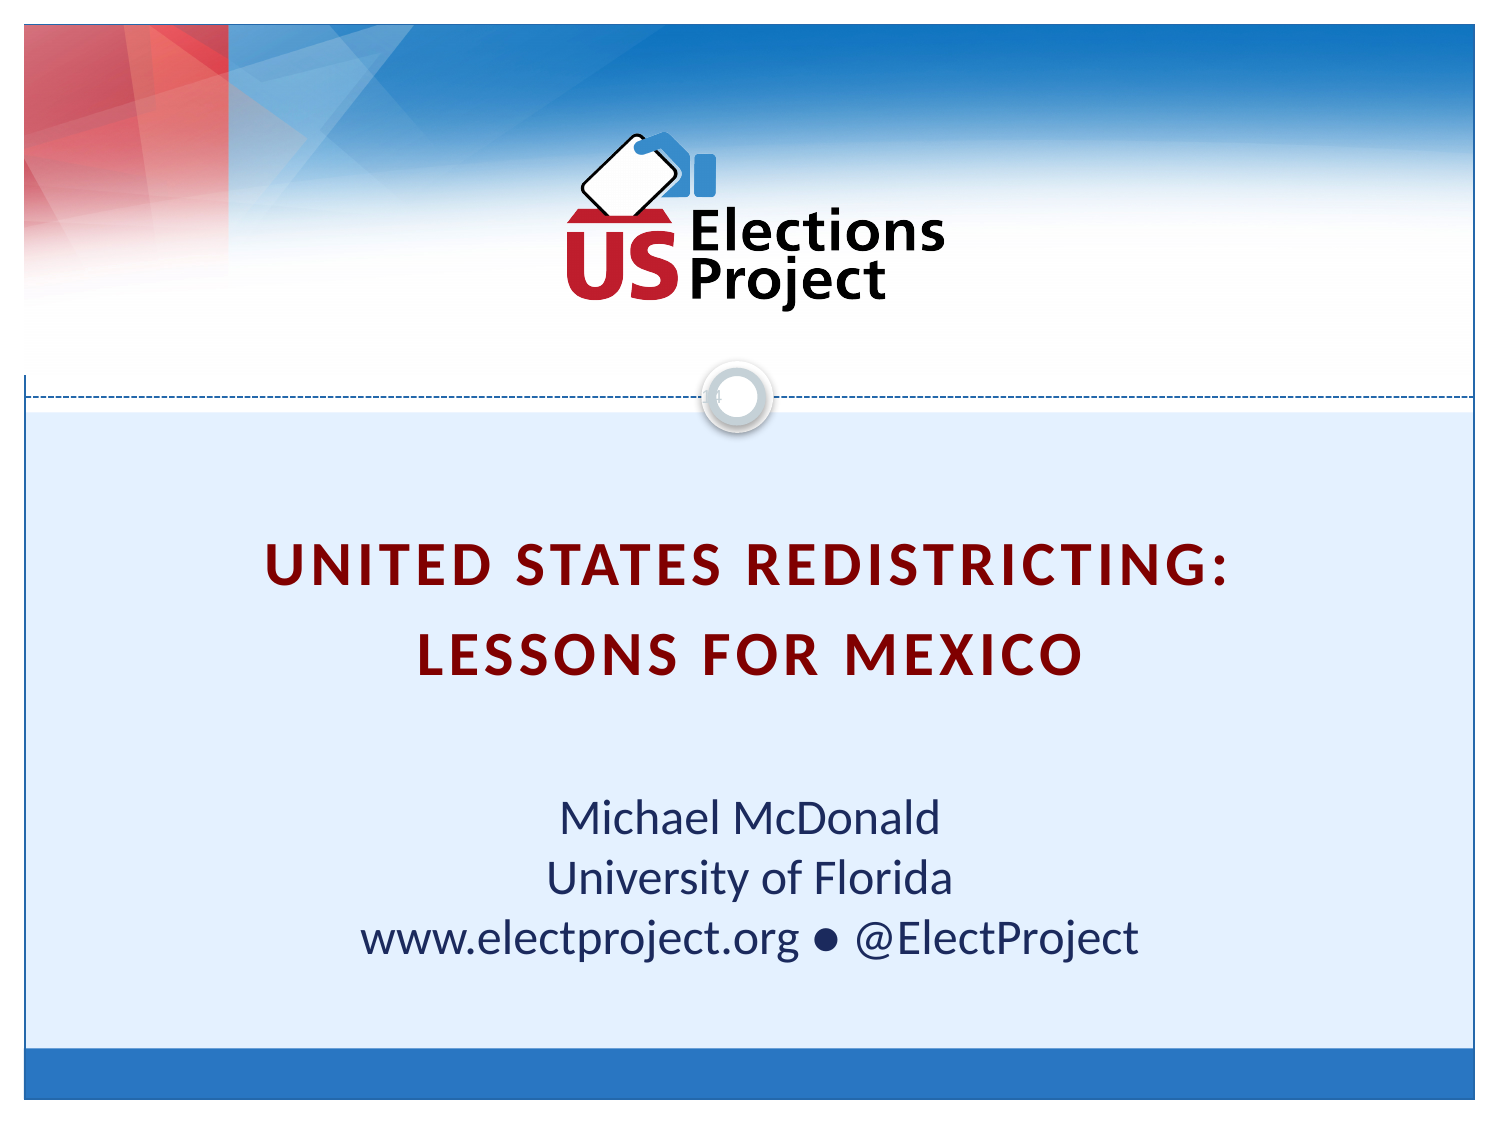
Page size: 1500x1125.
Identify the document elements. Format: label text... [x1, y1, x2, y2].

slide_number [950, 1050, 1424, 1111]
subtitle United States Redistricting: Lessons For Mexico [225, 499, 1275, 750]
text_box Michael McDonald University of Florida www.electproject.org ● @ElectProject [25, 777, 1475, 972]
picture [24, 25, 1473, 375]
